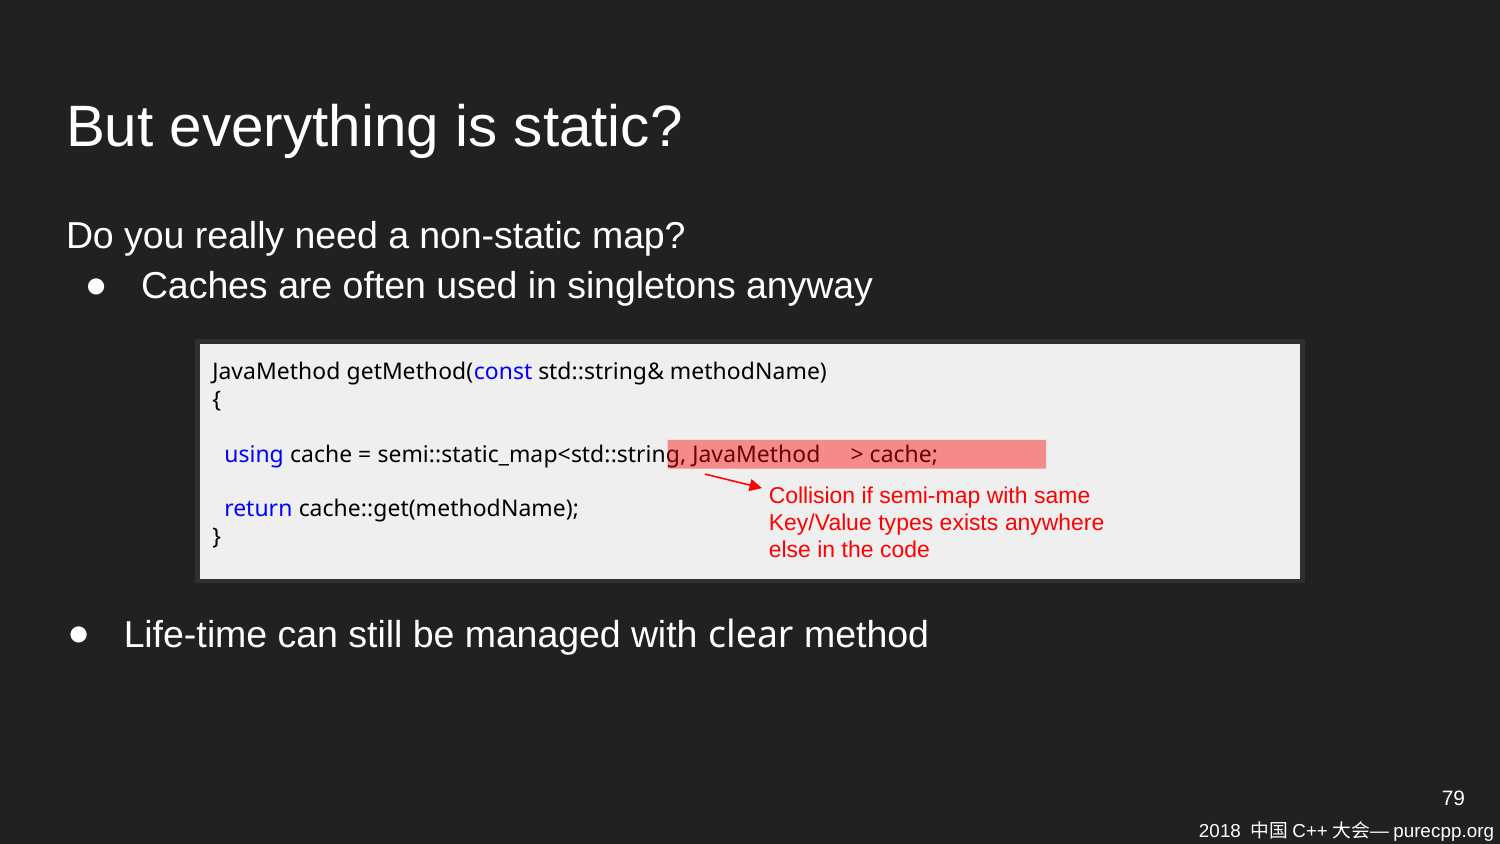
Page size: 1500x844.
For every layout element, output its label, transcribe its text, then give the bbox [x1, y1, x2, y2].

text_box JavaMethod getMethod(const std::string& methodName) { using cache = semi::static_map<std::string, JavaMethod > cache; return cache::get(methodName); } [197, 341, 1303, 582]
list Do you really need a non-static map? [51, 189, 1449, 269]
list Life-time can still be managed with clear method [33, 595, 1432, 676]
list Caches are often used in singletons anyway [51, 269, 1449, 745]
slide_number 79 [1389, 764, 1480, 830]
title But everything is static? [51, 72, 1449, 167]
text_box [667, 439, 1126, 575]
